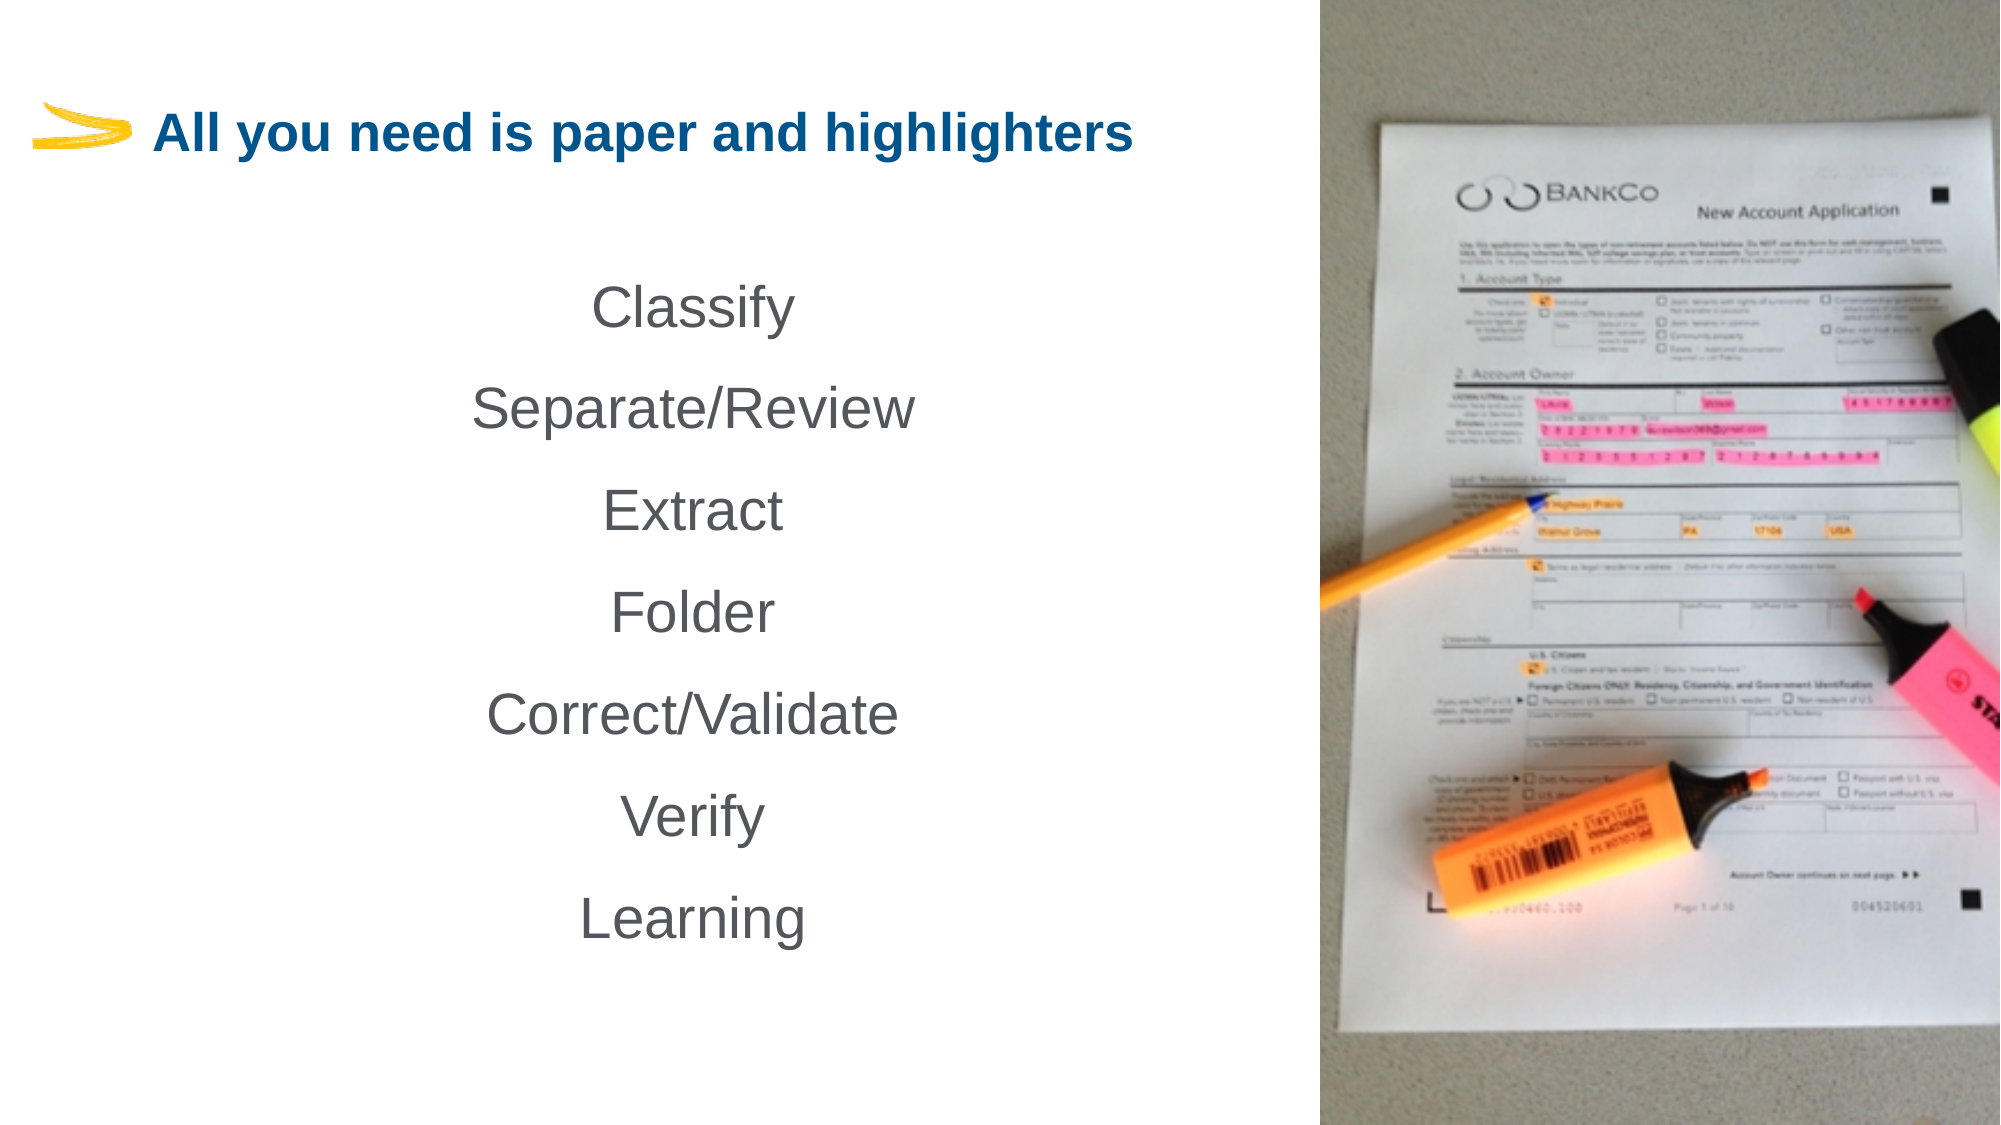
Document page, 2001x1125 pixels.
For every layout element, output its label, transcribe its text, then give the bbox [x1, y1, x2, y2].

title All you need is paper and highlighters [137, 97, 1295, 283]
picture [32, 102, 132, 149]
list Classify Separate/Review Extract Folder Correct/Validate Verify Learning [100, 254, 1259, 1028]
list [1320, 0, 2000, 1125]
